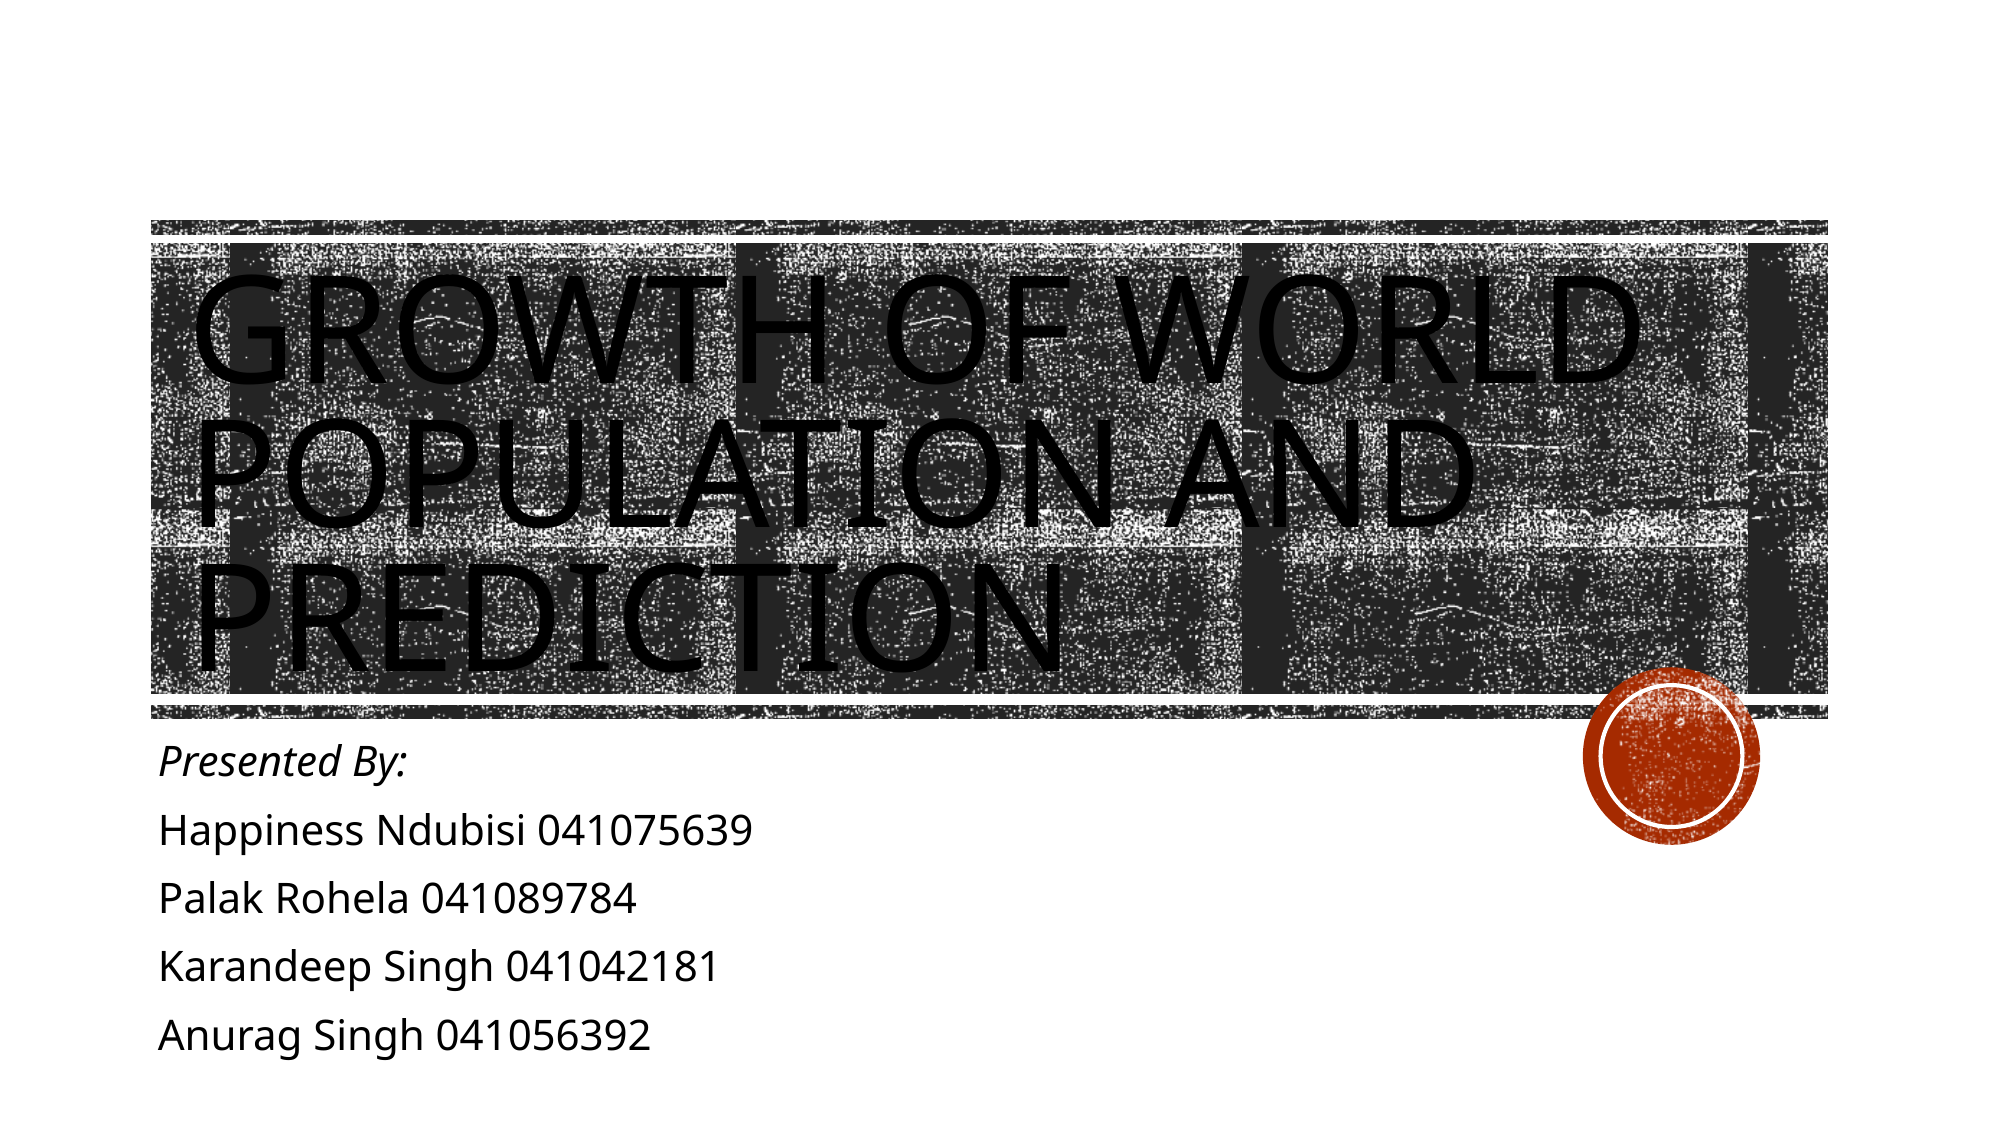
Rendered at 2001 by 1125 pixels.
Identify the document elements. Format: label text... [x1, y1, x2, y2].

title Growth of world population and prediction [172, 234, 1808, 733]
subtitle Presented By: Happiness Ndubisi 041075639 Palak Rohela 041089784 Karandeep Singh 041042181 Anurag Singh 041056392 [142, 732, 1524, 1068]
